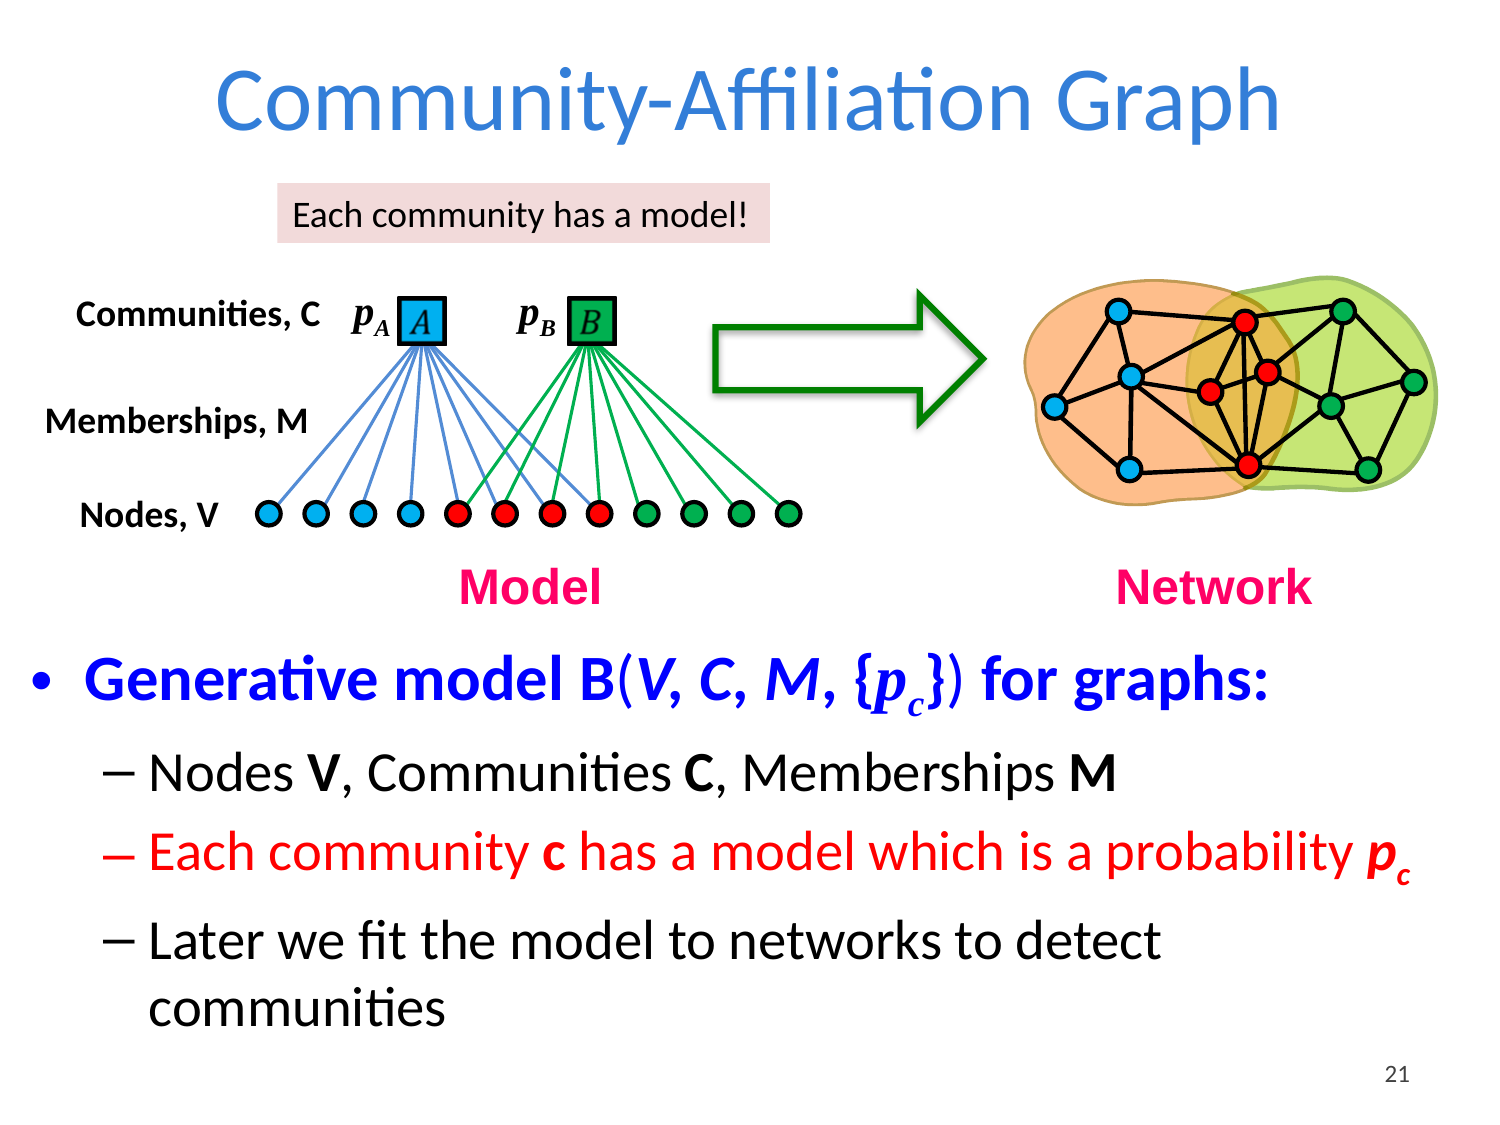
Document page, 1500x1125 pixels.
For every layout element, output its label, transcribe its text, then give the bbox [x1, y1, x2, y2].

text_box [715, 282, 984, 433]
text_box [1024, 313, 1048, 455]
text_box Model [339, 561, 722, 609]
text_box [587, 513, 612, 526]
text_box [1077, 484, 1231, 503]
picture [396, 296, 447, 346]
text_box [304, 513, 328, 526]
text_box Memberships, M [11, 394, 271, 442]
picture [567, 296, 617, 346]
list Generative model B(V, C, M, {pc}) for graphs: Nodes V, Communities C, Memberships M Each community c has a model which is a probability pc Later we fit the model to networks to detect communities [15, 628, 1485, 1048]
text_box [1072, 484, 1232, 506]
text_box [1053, 303, 1413, 476]
text_box [493, 513, 517, 526]
text_box Each community has a model! [277, 183, 770, 243]
text_box [1070, 282, 1231, 302]
text_box [682, 513, 706, 526]
text_box pA [338, 276, 409, 333]
text_box [776, 502, 801, 526]
text_box [540, 513, 565, 526]
text_box [351, 513, 376, 526]
text_box [1038, 418, 1048, 449]
text_box Network [1023, 561, 1405, 609]
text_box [1236, 275, 1438, 492]
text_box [276, 334, 781, 506]
text_box pB [503, 276, 574, 333]
text_box [635, 513, 659, 526]
slide_number ‹#› [1074, 1042, 1425, 1103]
text_box [1027, 317, 1048, 409]
text_box [1064, 279, 1231, 302]
text_box [446, 513, 470, 526]
text_box Communities, C [55, 287, 338, 336]
text_box Nodes, V [49, 488, 250, 537]
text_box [1418, 373, 1423, 391]
title Community-Affiliation Graph [0, 12, 1500, 175]
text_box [1044, 398, 1048, 416]
text_box [729, 513, 754, 526]
text_box [257, 502, 281, 526]
text_box [398, 513, 423, 526]
